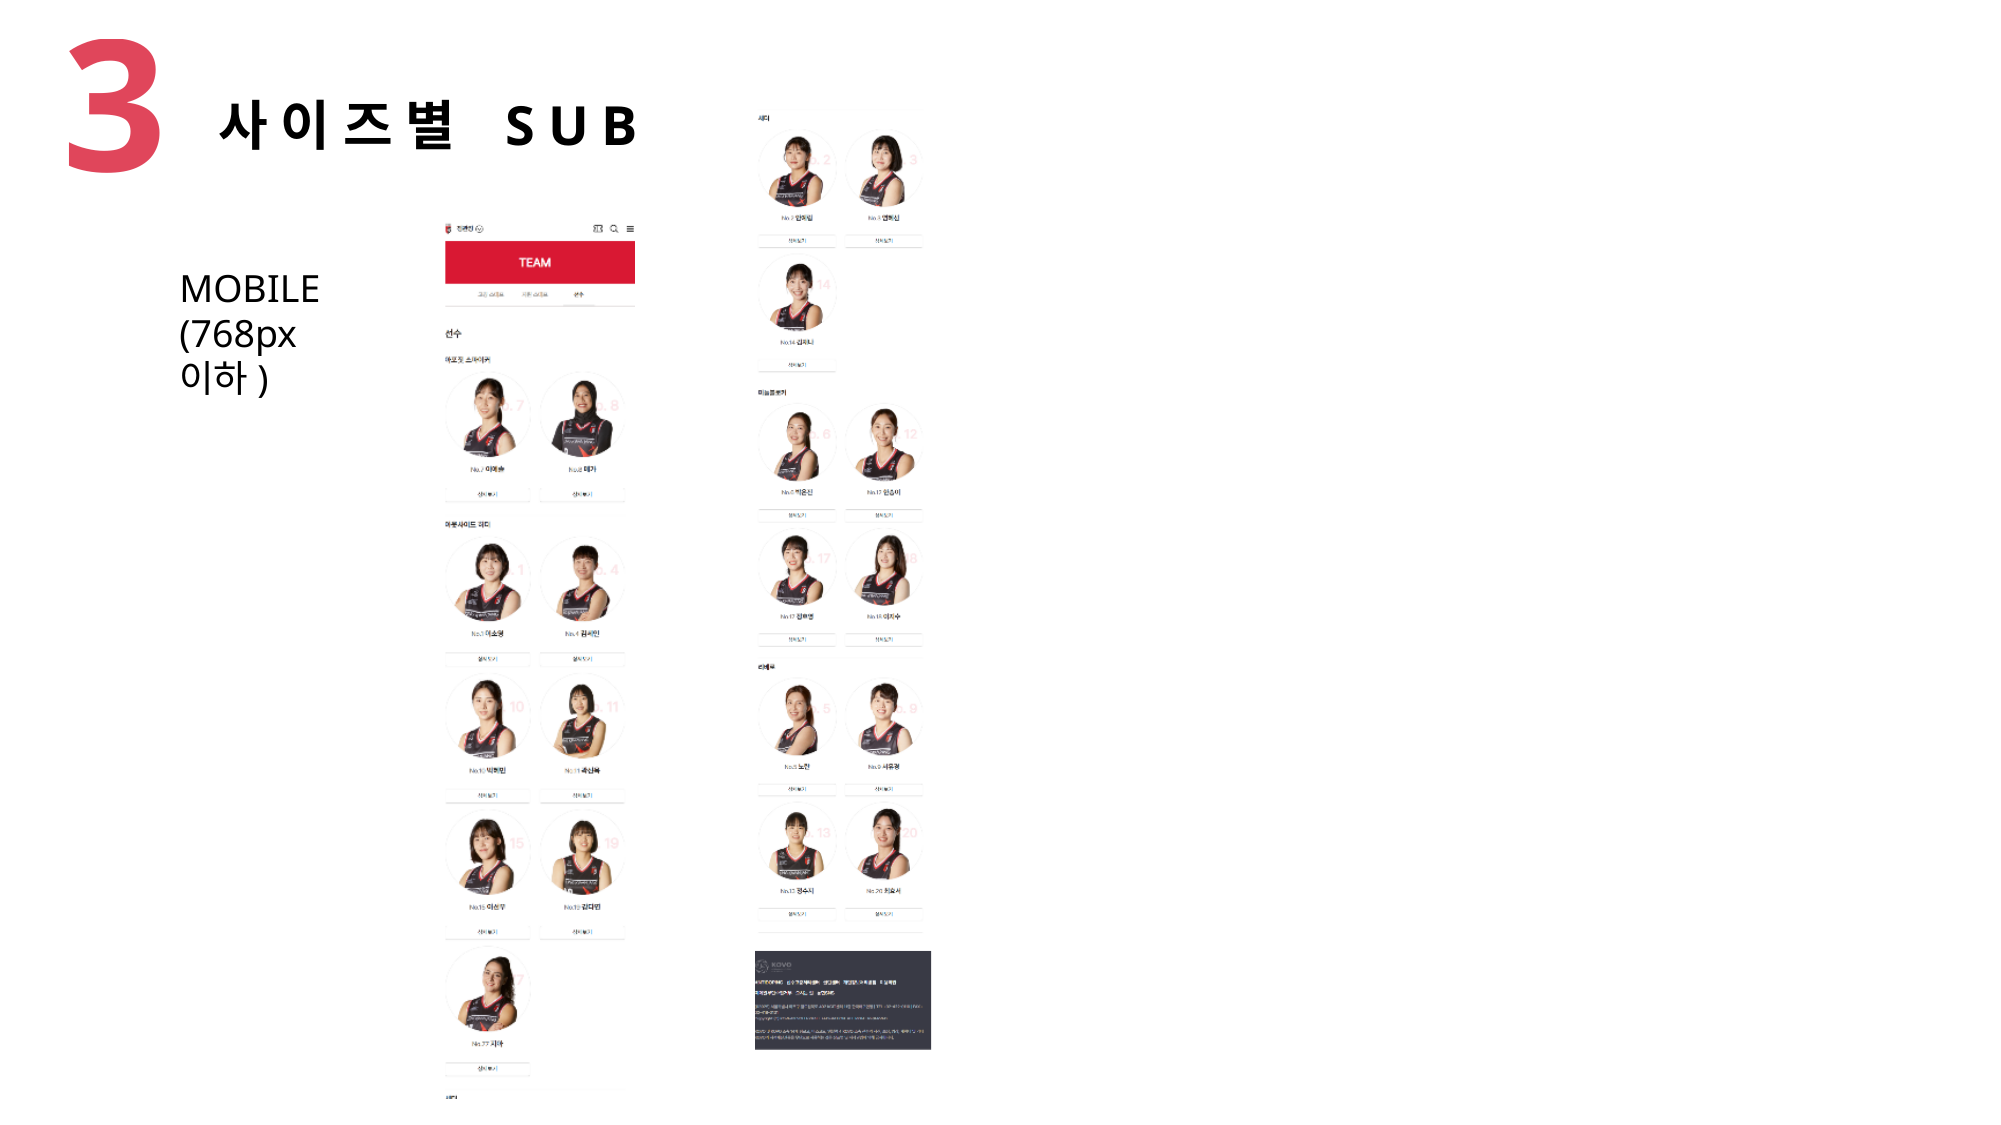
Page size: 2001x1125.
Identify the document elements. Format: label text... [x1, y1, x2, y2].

text_box 3 [47, 0, 242, 216]
text_box 사이즈별 SUB [203, 72, 687, 184]
picture [754, 99, 932, 1052]
text_box MOBILE (768px 이하) [164, 257, 389, 407]
picture [445, 218, 635, 1099]
